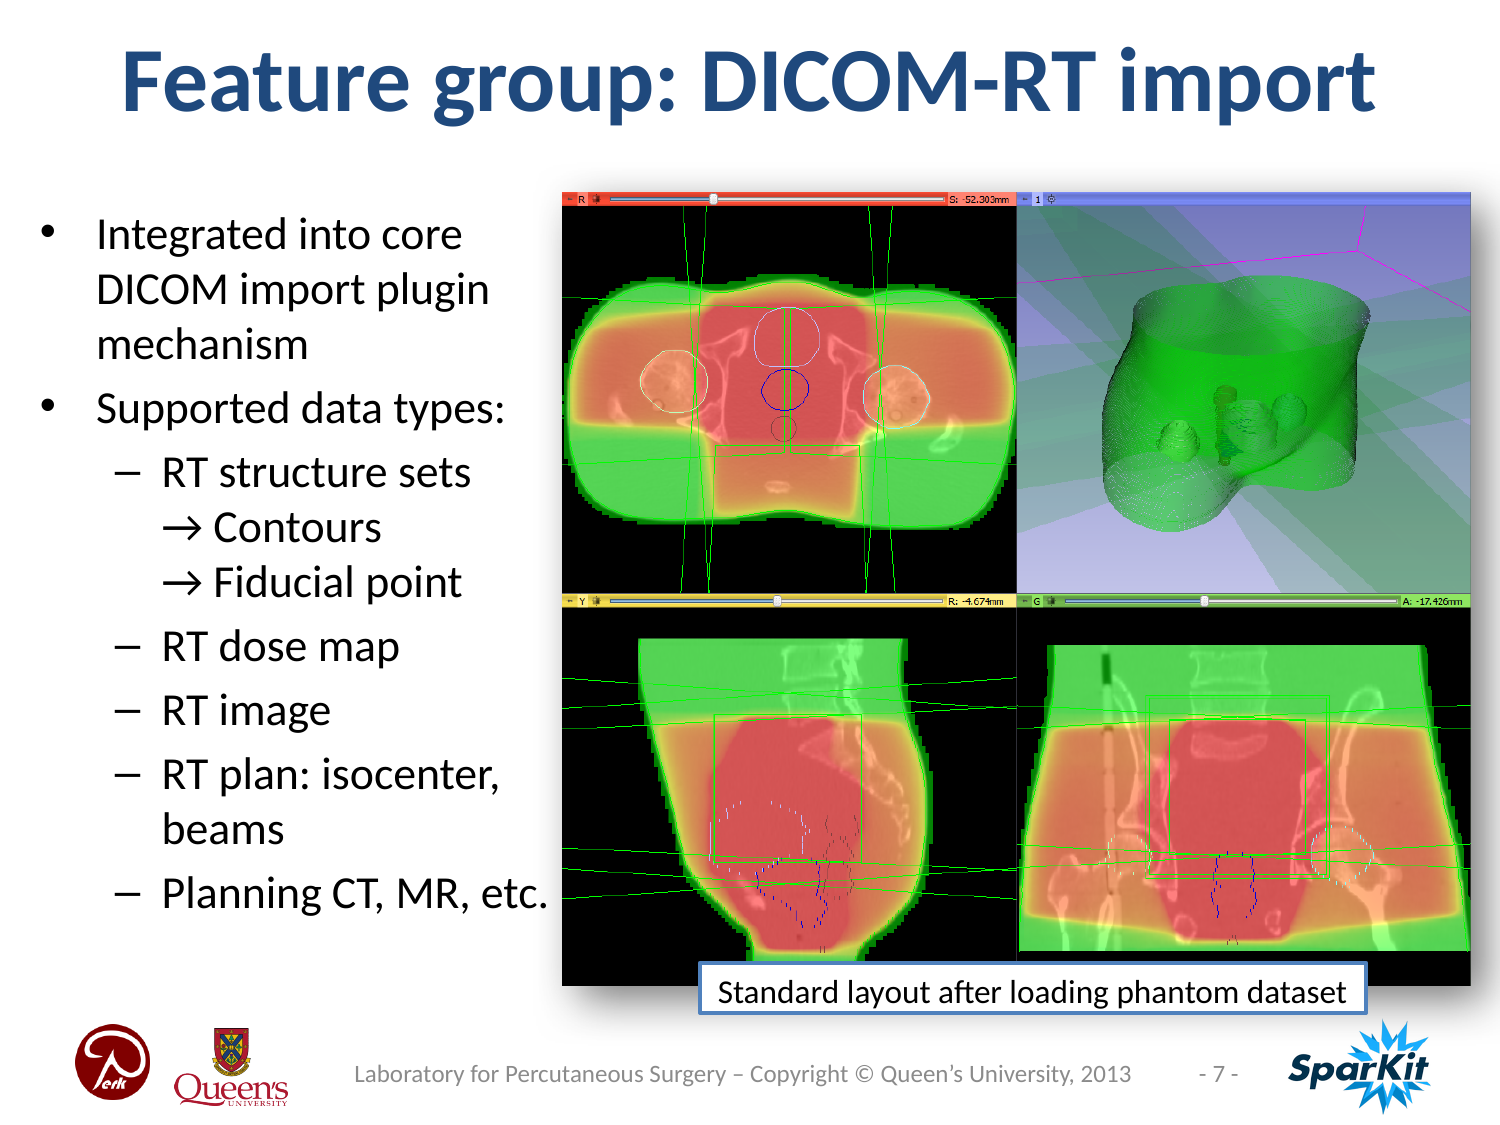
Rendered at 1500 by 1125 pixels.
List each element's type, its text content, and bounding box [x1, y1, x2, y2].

text_box Standard layout after loading phantom dataset [698, 994, 1368, 1015]
text_box Integrated into core DICOM import plugin mechanism Supported data types: RT structure sets → Contours → Fiducial point RT dose map RT image RT plan: isocenter, beams Planning CT, MR, etc. [24, 196, 557, 947]
picture [75, 1024, 150, 1100]
text_box Feature group: DICOM-RT import [0, 12, 1500, 163]
footer Laboratory for Percutaneous Surgery – Copyright © Queen’s University, 2013 [312, 1042, 1175, 1103]
picture [174, 1028, 288, 1106]
picture [562, 192, 1471, 986]
slide_number - 7 - [1175, 1042, 1263, 1103]
picture [1287, 1018, 1431, 1115]
